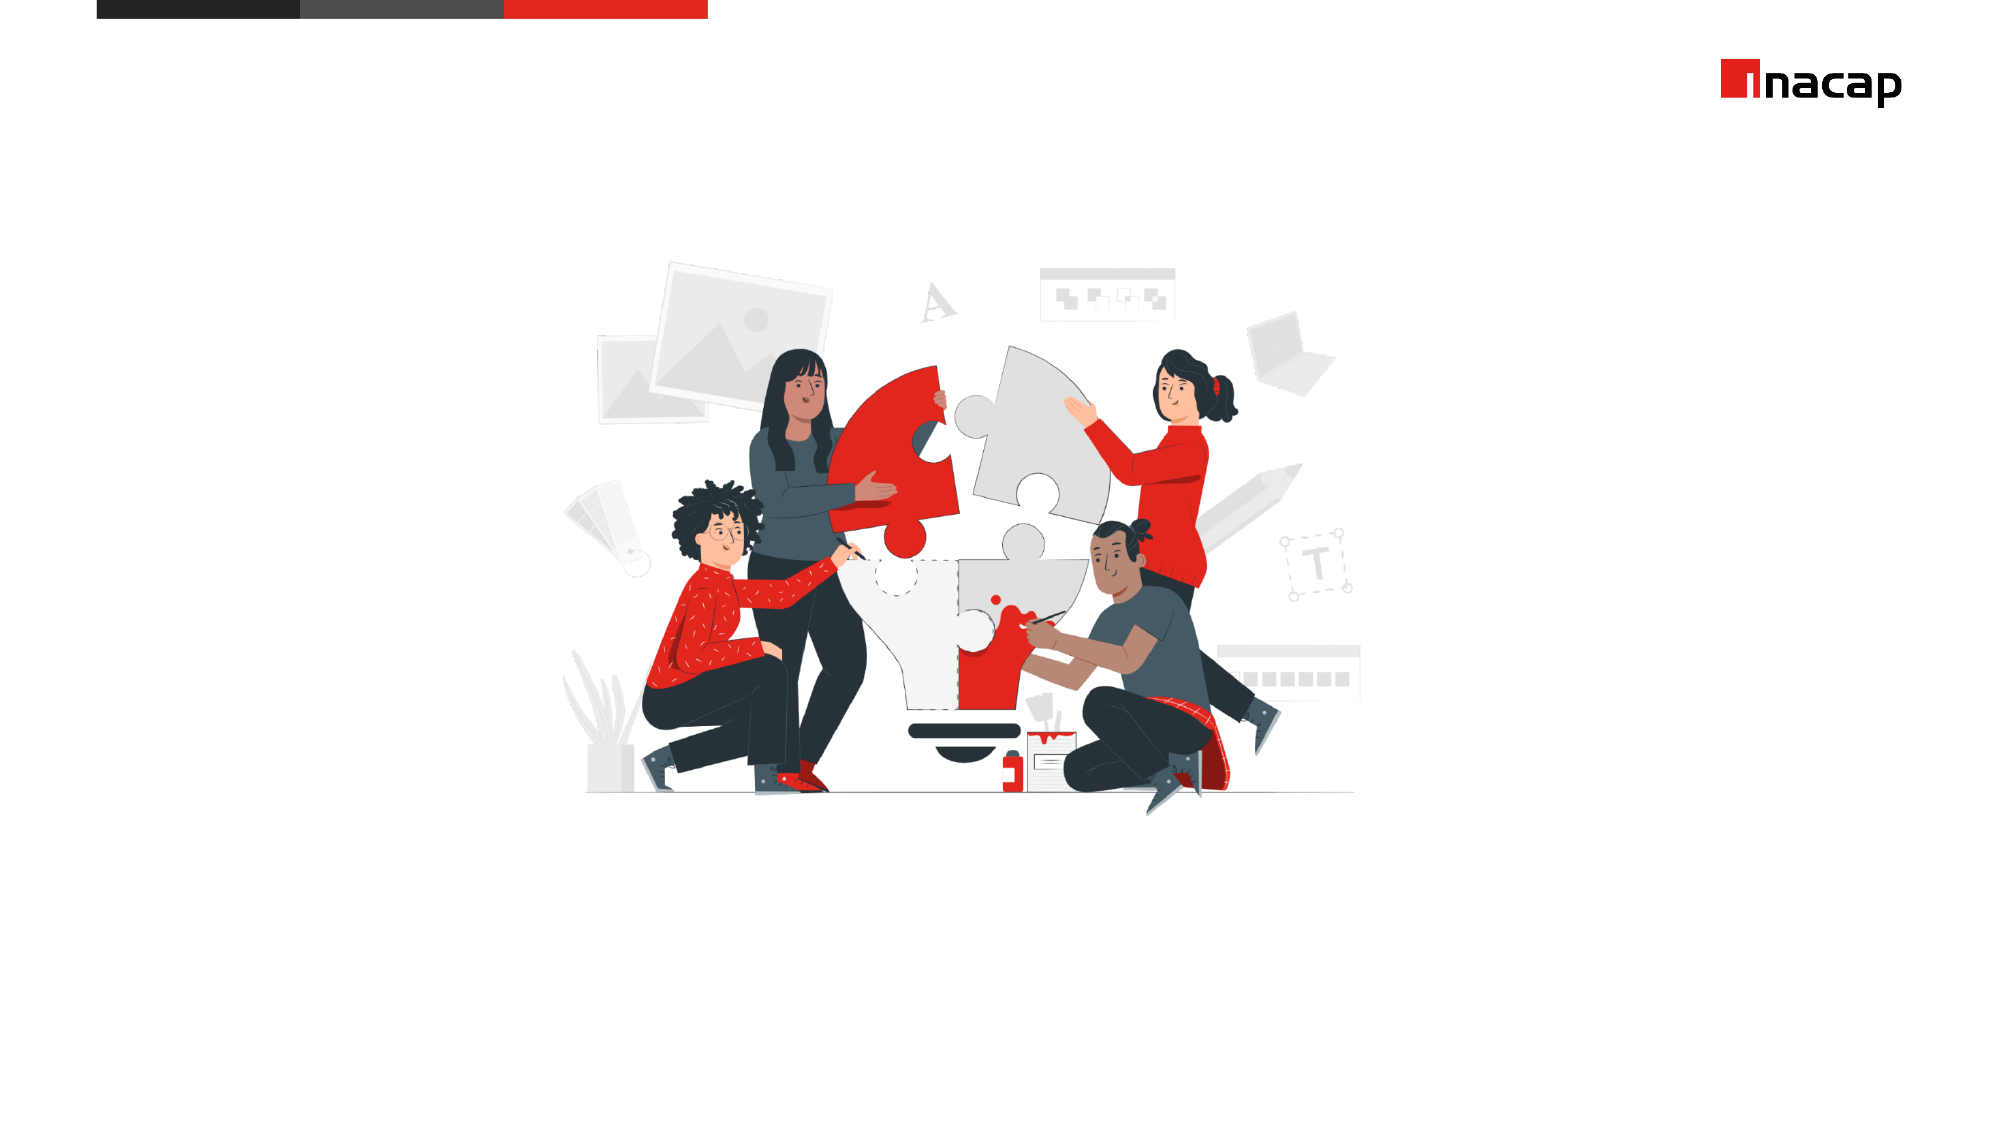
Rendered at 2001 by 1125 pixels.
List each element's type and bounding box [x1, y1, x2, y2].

picture [491, 48, 1448, 1006]
picture [1721, 59, 1902, 108]
